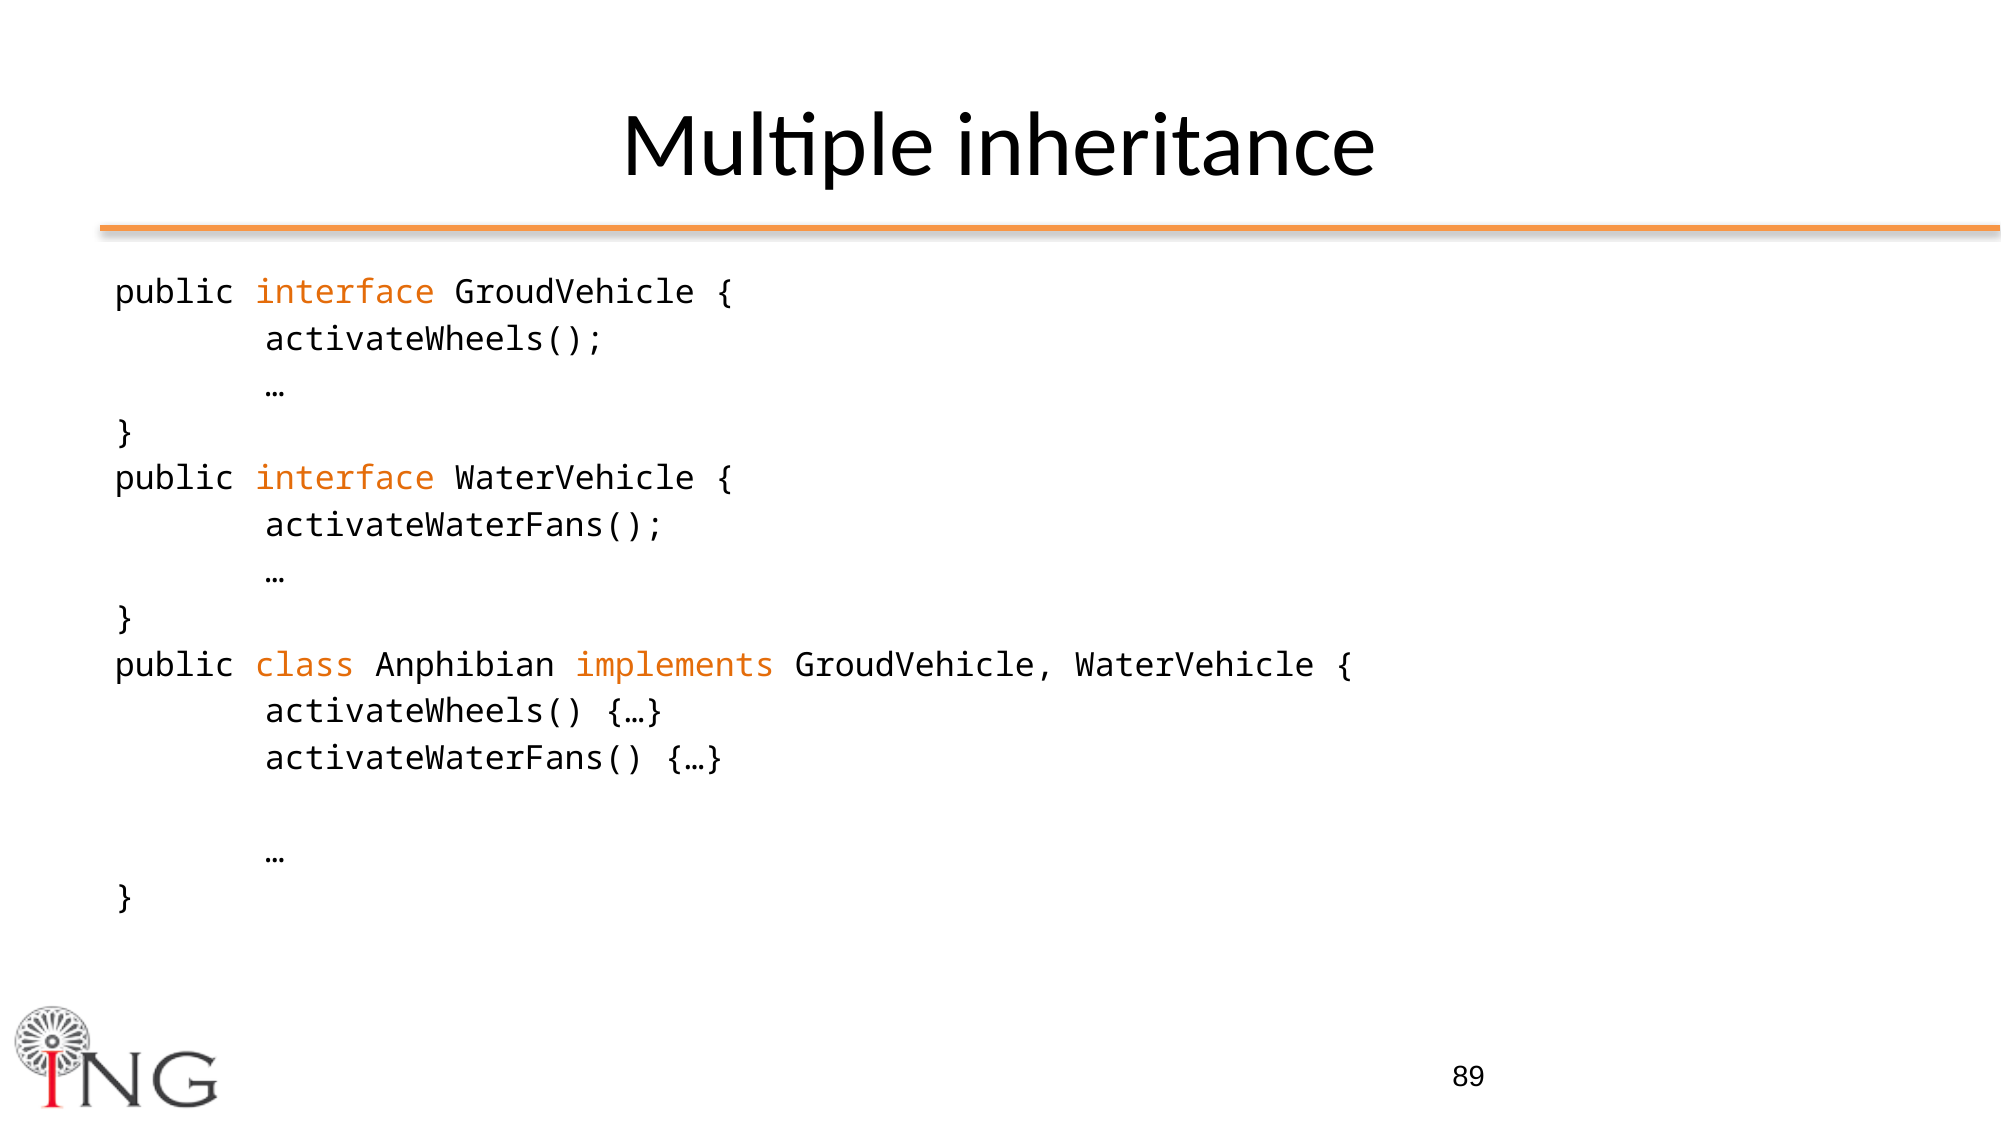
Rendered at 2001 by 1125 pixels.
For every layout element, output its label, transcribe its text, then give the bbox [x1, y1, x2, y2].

text_box 89 [1437, 1049, 1750, 1125]
picture [0, 987, 244, 1125]
title Multiple inheritance [99, 45, 1900, 233]
list public interface GroudVehicle { activateWheels(); … } public interface WaterVehicle { activateWaterFans(); … } public class Anphibian implements GroudVehicle, WaterVehicle { activateWheels() {…} activateWaterFans() {…} … } [99, 262, 1900, 1005]
